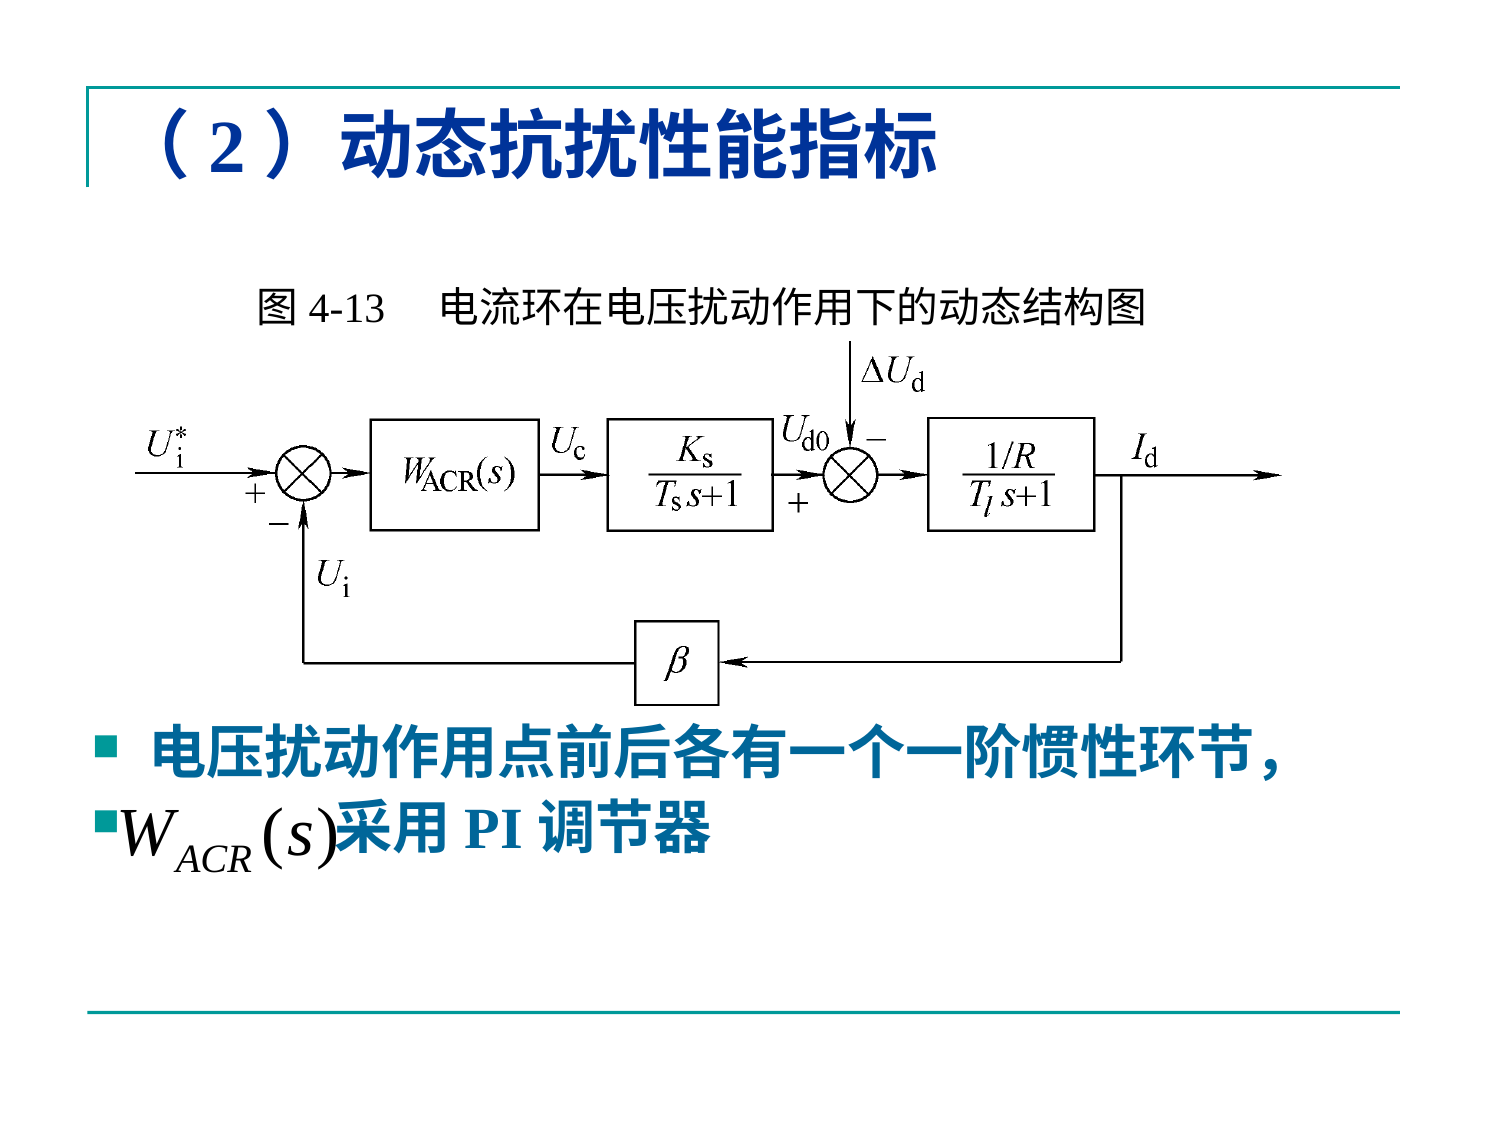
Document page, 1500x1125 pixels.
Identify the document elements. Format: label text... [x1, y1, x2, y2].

picture [135, 341, 1282, 706]
list 电压扰动作用点前后各有一个一阶惯性环节， 采用PI调节器 [76, 716, 1408, 979]
title （2）动态抗扰性能指标 [100, 90, 1440, 196]
text_box 图4-13 电流环在电压扰动作用下的动态结构图 [242, 273, 1258, 338]
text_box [112, 786, 349, 890]
